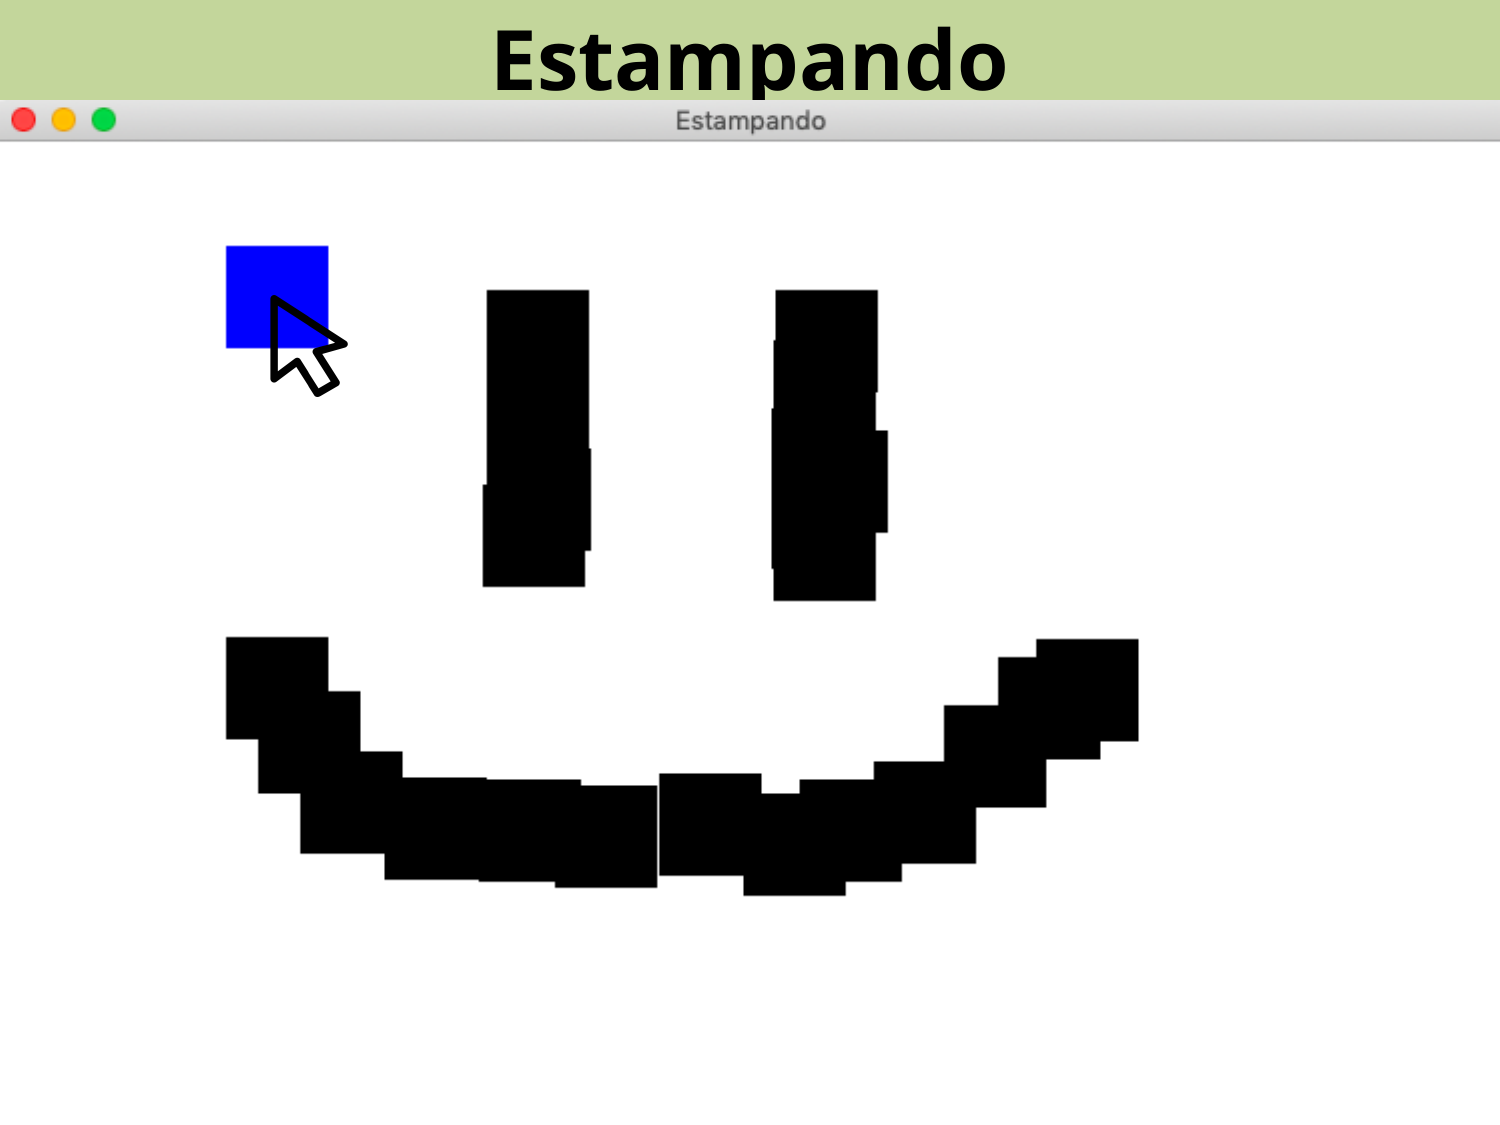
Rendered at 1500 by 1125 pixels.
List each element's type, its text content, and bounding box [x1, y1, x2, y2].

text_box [0, 99, 1500, 1125]
text_box Estampando [0, 0, 1500, 99]
